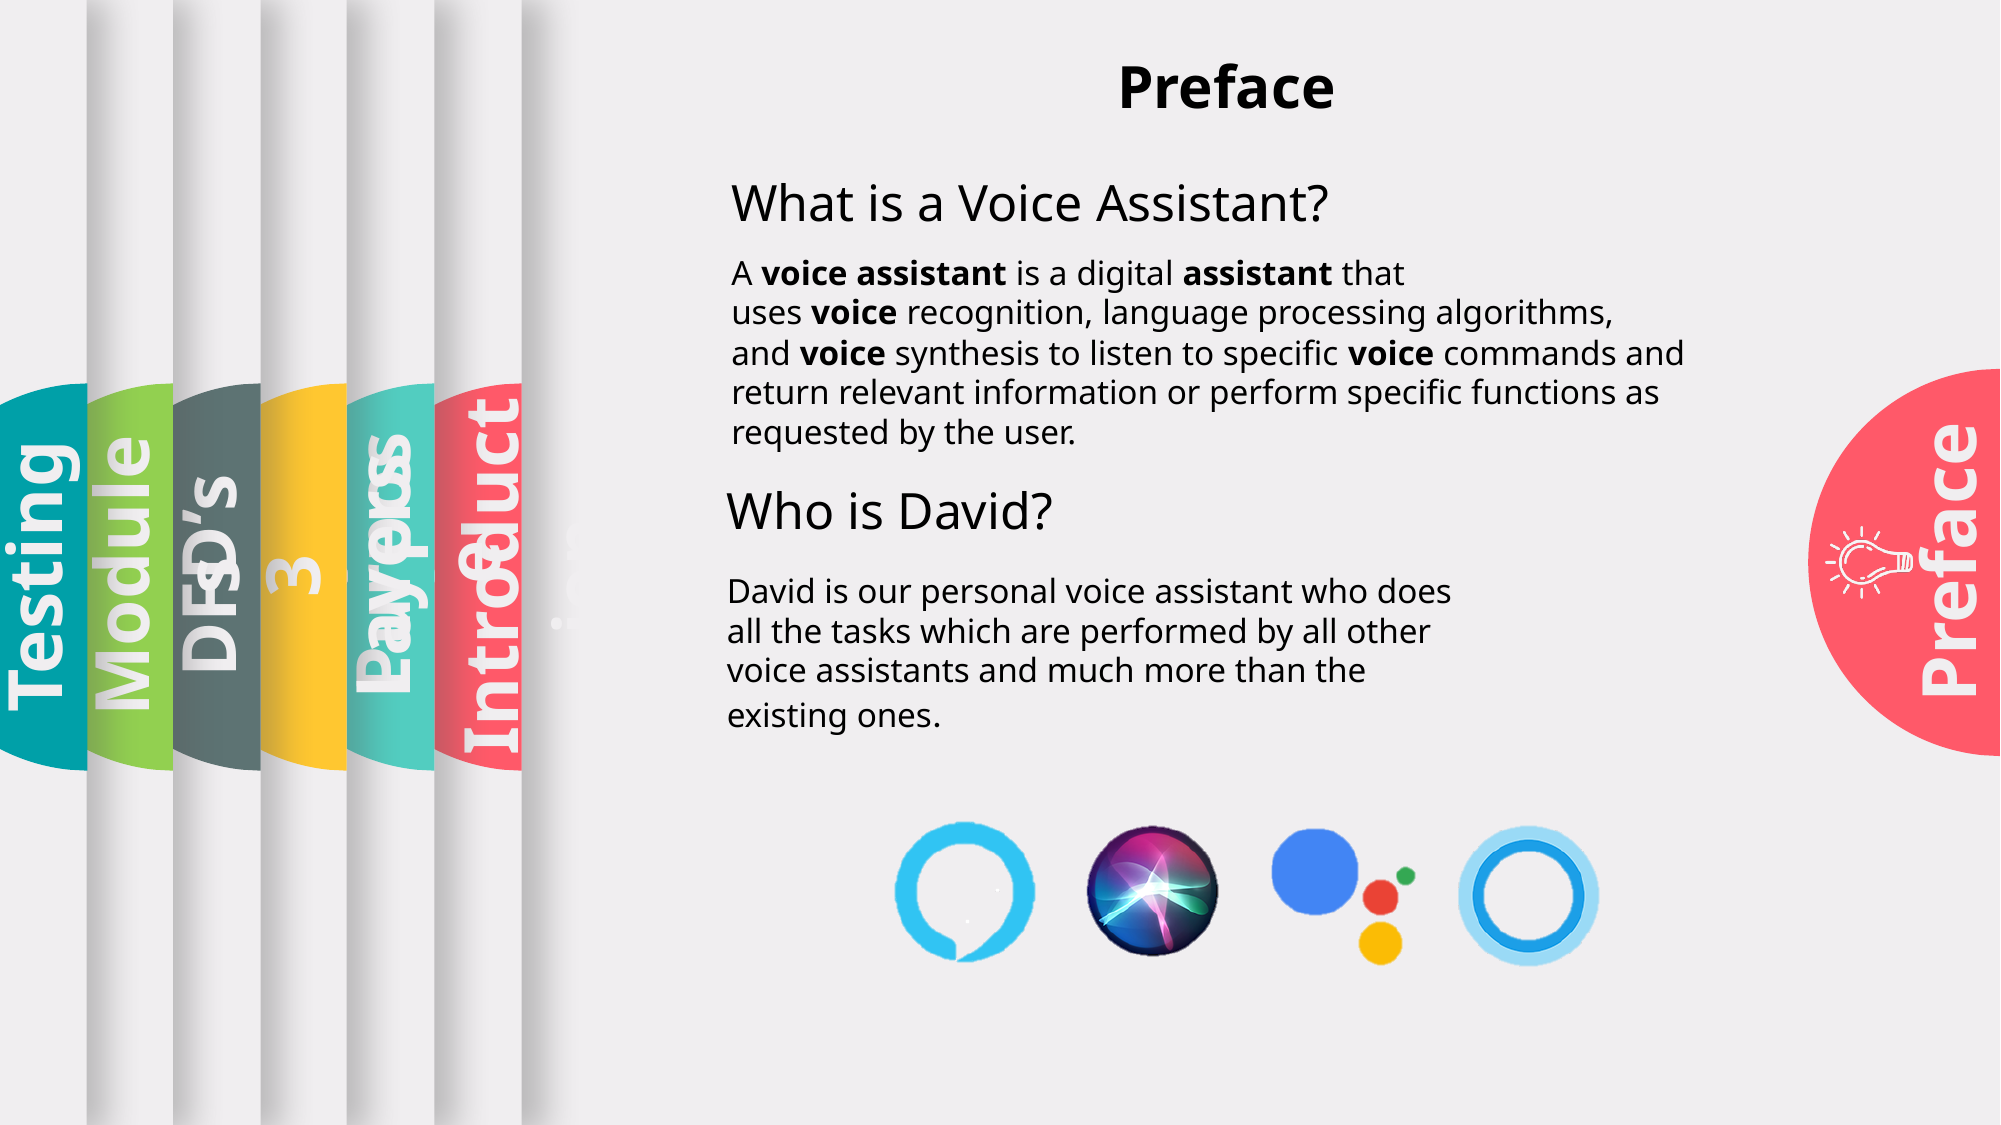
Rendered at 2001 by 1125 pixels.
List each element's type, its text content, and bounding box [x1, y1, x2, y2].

text_box A voice assistant is a digital assistant that uses voice recognition, language processing algorithms, and voice synthesis to listen to specific voice commands and return relevant information or perform specific functions as requested by the user. [716, 244, 1753, 504]
text_box Who is David? [712, 472, 1185, 592]
text_box [1895, 367, 2000, 758]
text_box What is a Voice Assistant? [716, 164, 1845, 284]
text_box Preface [1893, 399, 1999, 726]
picture [1825, 518, 1913, 606]
text_box [1807, 400, 1893, 724]
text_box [173, 0, 261, 1125]
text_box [435, 0, 542, 1125]
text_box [0, 0, 88, 1125]
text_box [88, 0, 173, 1125]
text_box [347, 0, 435, 1125]
text_box David is our personal voice assistant who does all the tasks which are performed by all other voice assistants and much more than the existing ones. [712, 562, 1495, 787]
text_box Preface [971, 42, 1481, 128]
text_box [261, 0, 347, 1125]
picture [860, 749, 1623, 1035]
